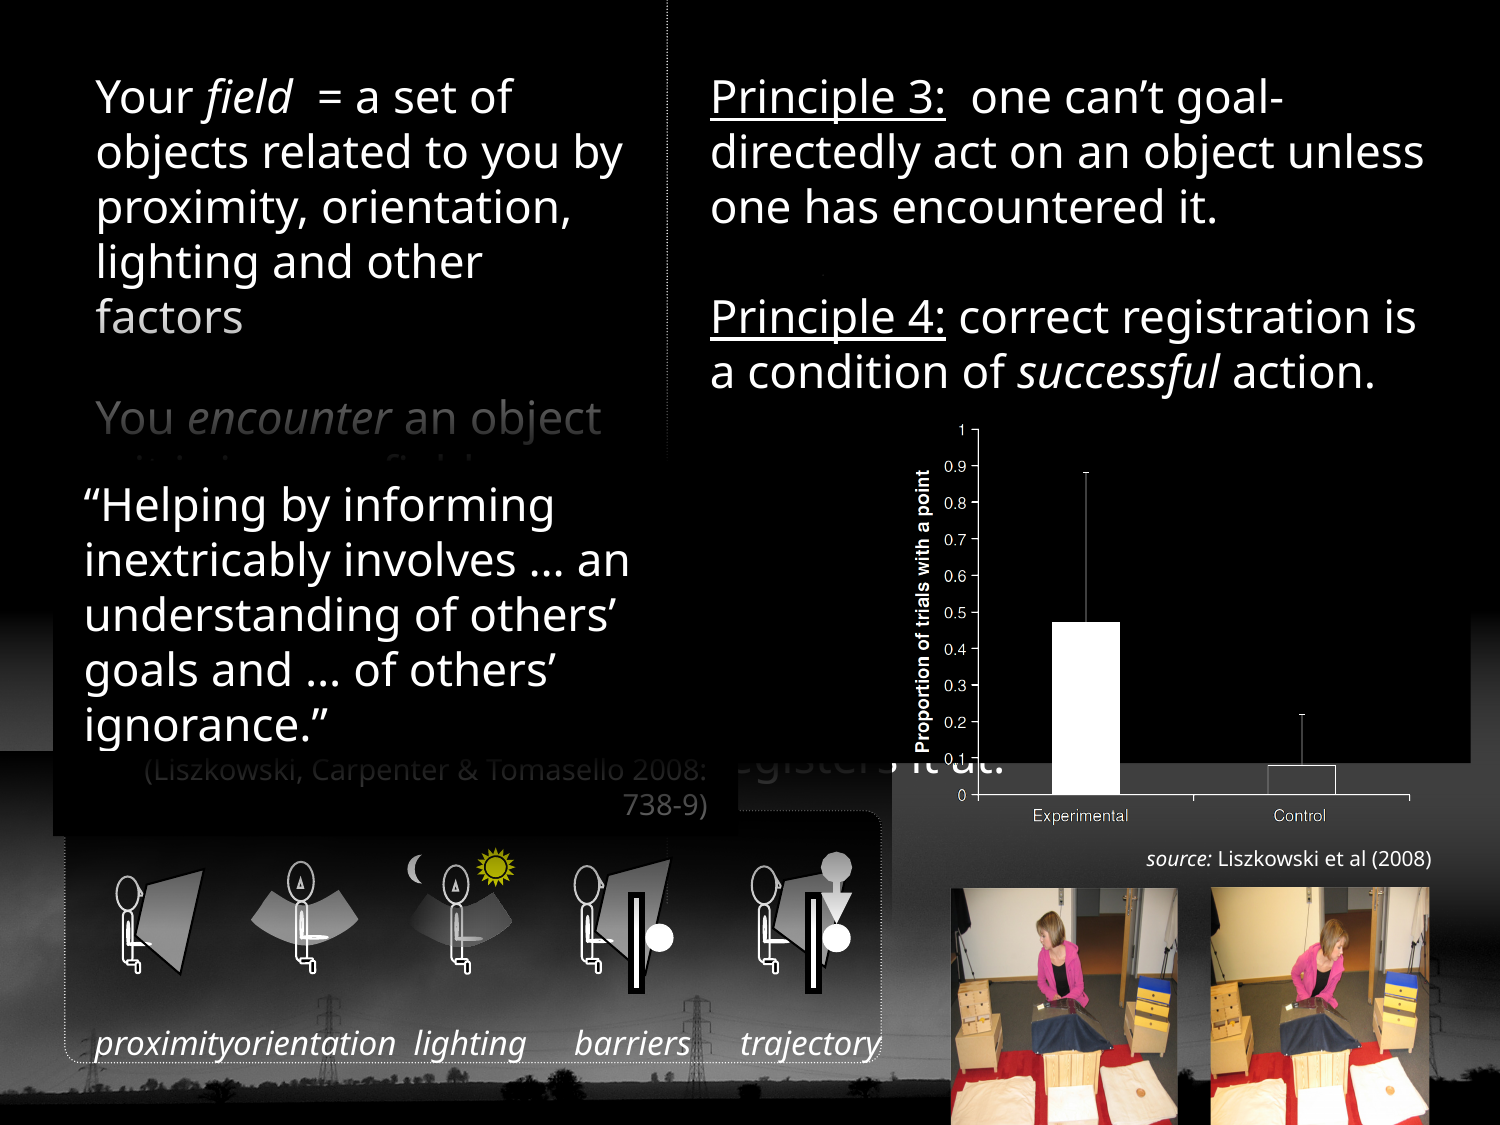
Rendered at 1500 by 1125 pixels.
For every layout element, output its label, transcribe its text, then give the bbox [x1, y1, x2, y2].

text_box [64, 810, 893, 1071]
picture [0, 242, 1500, 1125]
text_box Your field = a set of objects related to you by proximity, orientation, lighting and other factors You encounter an object = it is in your field You register an object at a location = you most recently encountered the object at that location [64, 52, 656, 241]
text_box Principle 3: one can’t goal-directedly act on an object unless one has encountered it. Principle 4: correct registration is a condition of successful action. Principle 3: when an agent performs a goal-directed action and the goal specifies an object, the agent will act as if the object were actually in the location she registers it at. [679, 52, 1459, 241]
